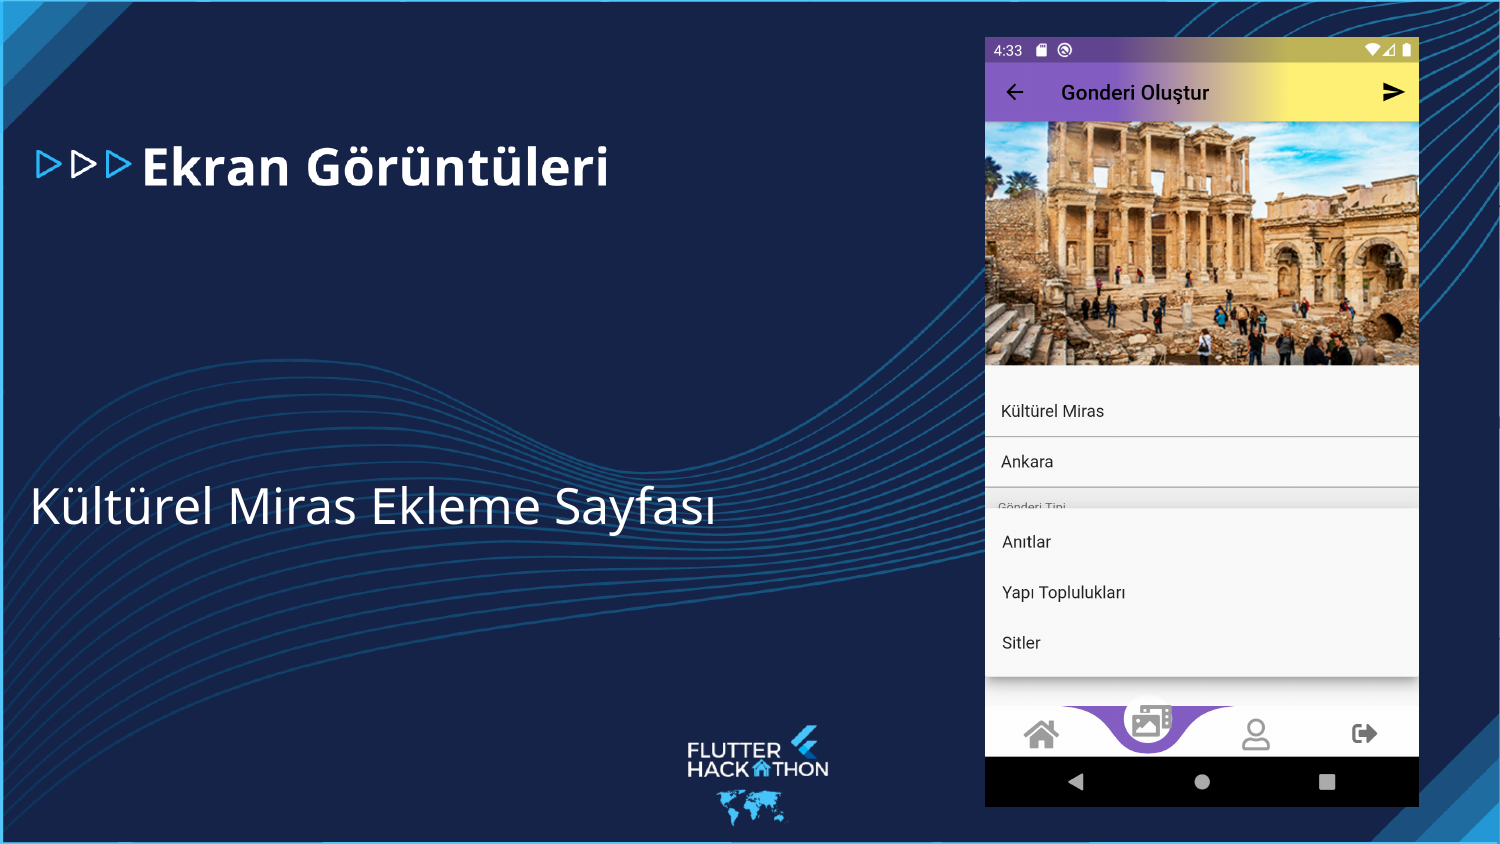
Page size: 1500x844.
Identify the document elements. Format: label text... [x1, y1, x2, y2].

text_box Kültürel Miras Ekleme Sayfası [15, 467, 733, 542]
picture [0, 0, 1500, 844]
